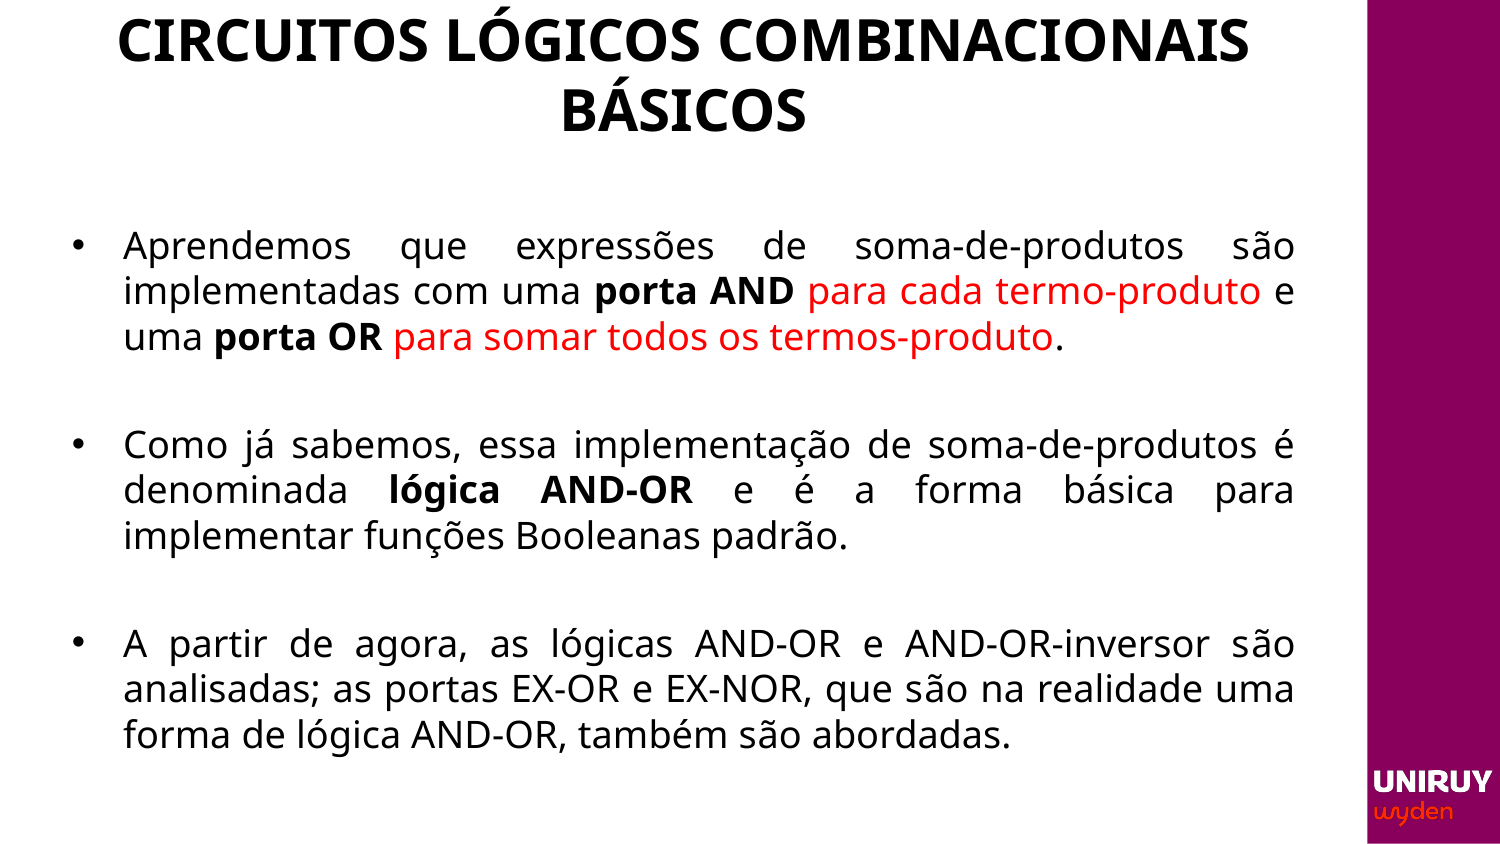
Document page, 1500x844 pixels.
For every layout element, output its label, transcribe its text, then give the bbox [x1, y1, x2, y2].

list Aprendemos que expressões de soma-de-produtos são implementadas com uma porta AND para cada termo-produto e uma porta OR para somar todos os termos-produto. Como já sabemos, essa implementação de soma-de-produtos é denominada lógica AND-OR e é a forma básica para implementar funções Booleanas padrão. A partir de agora, as lógicas AND-OR e AND-OR-inversor são analisadas; as portas EX-OR e EX-NOR, que são na realidade uma forma de lógica AND-OR, também são abordadas. [63, 213, 1304, 772]
picture [1374, 770, 1493, 827]
title CIRCUITOS LÓGICOS COMBINACIONAIS BÁSICOS [63, 2, 1304, 144]
